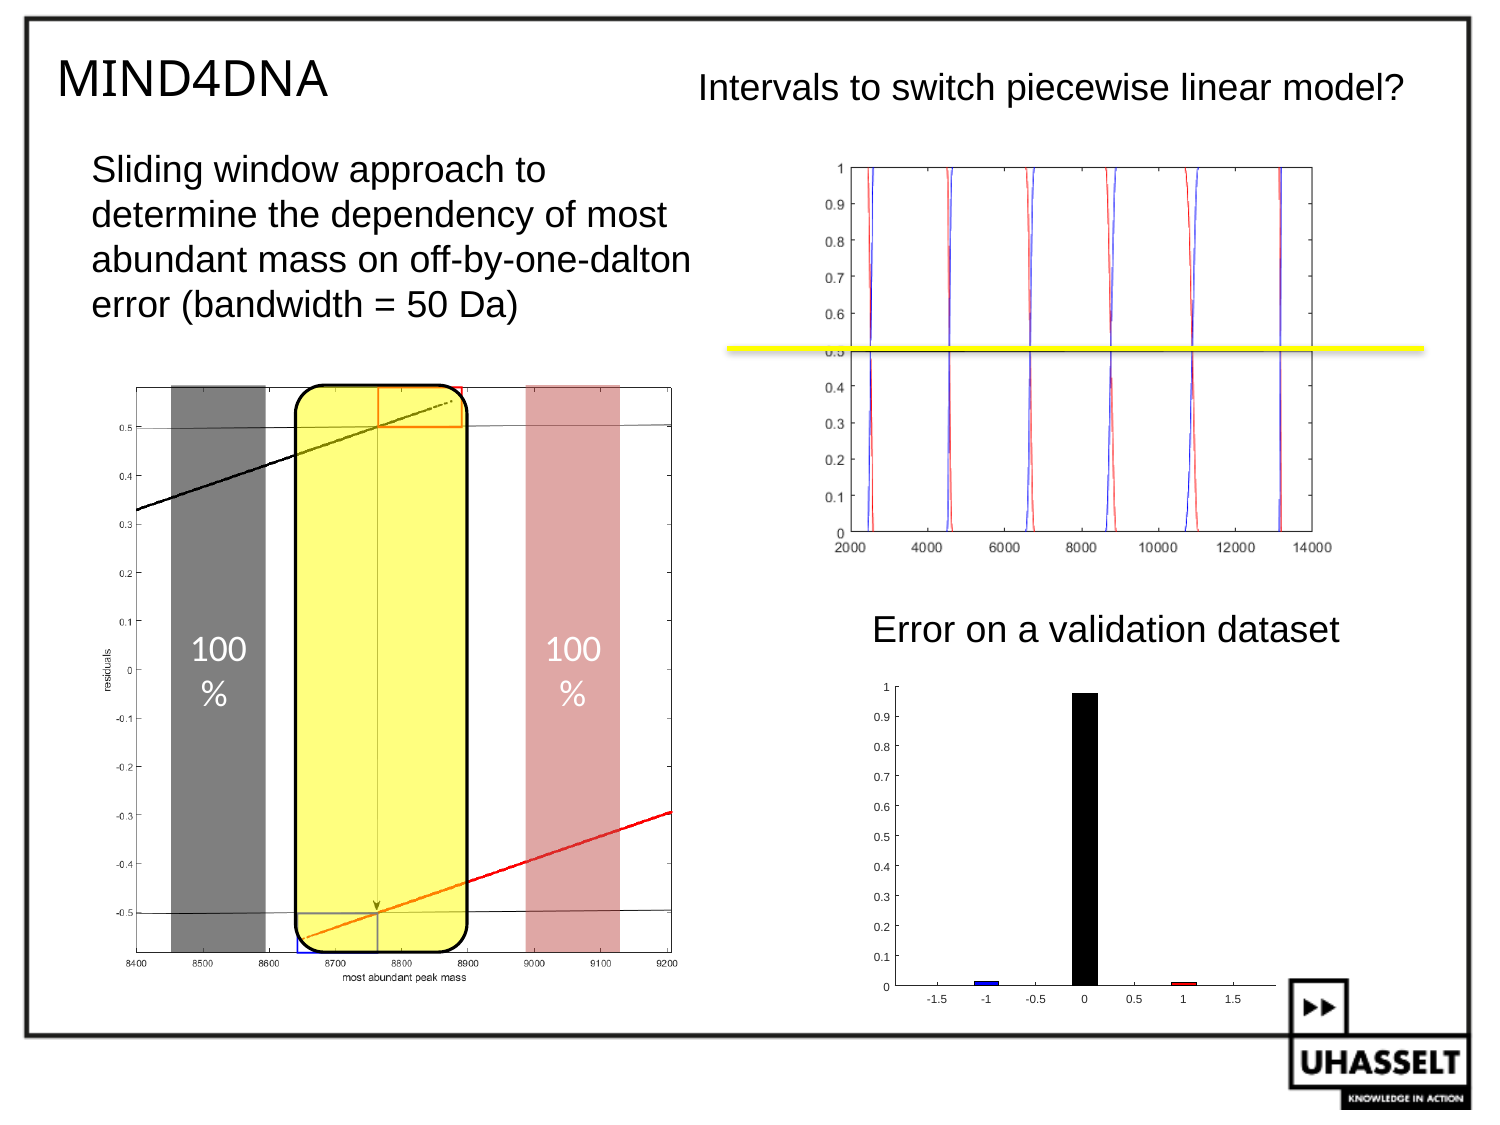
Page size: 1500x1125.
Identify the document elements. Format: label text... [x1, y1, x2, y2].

text_box Error on a validation dataset [857, 598, 1366, 658]
title MIND4DNA [41, 30, 1459, 122]
text_box Intervals to switch piecewise linear model? [683, 55, 1420, 116]
picture [20, 12, 1476, 1110]
text_box Sliding window approach to determine the dependency of most abundant mass on off-by-one-dalton error (bandwidth = 50 Da) [76, 137, 709, 333]
